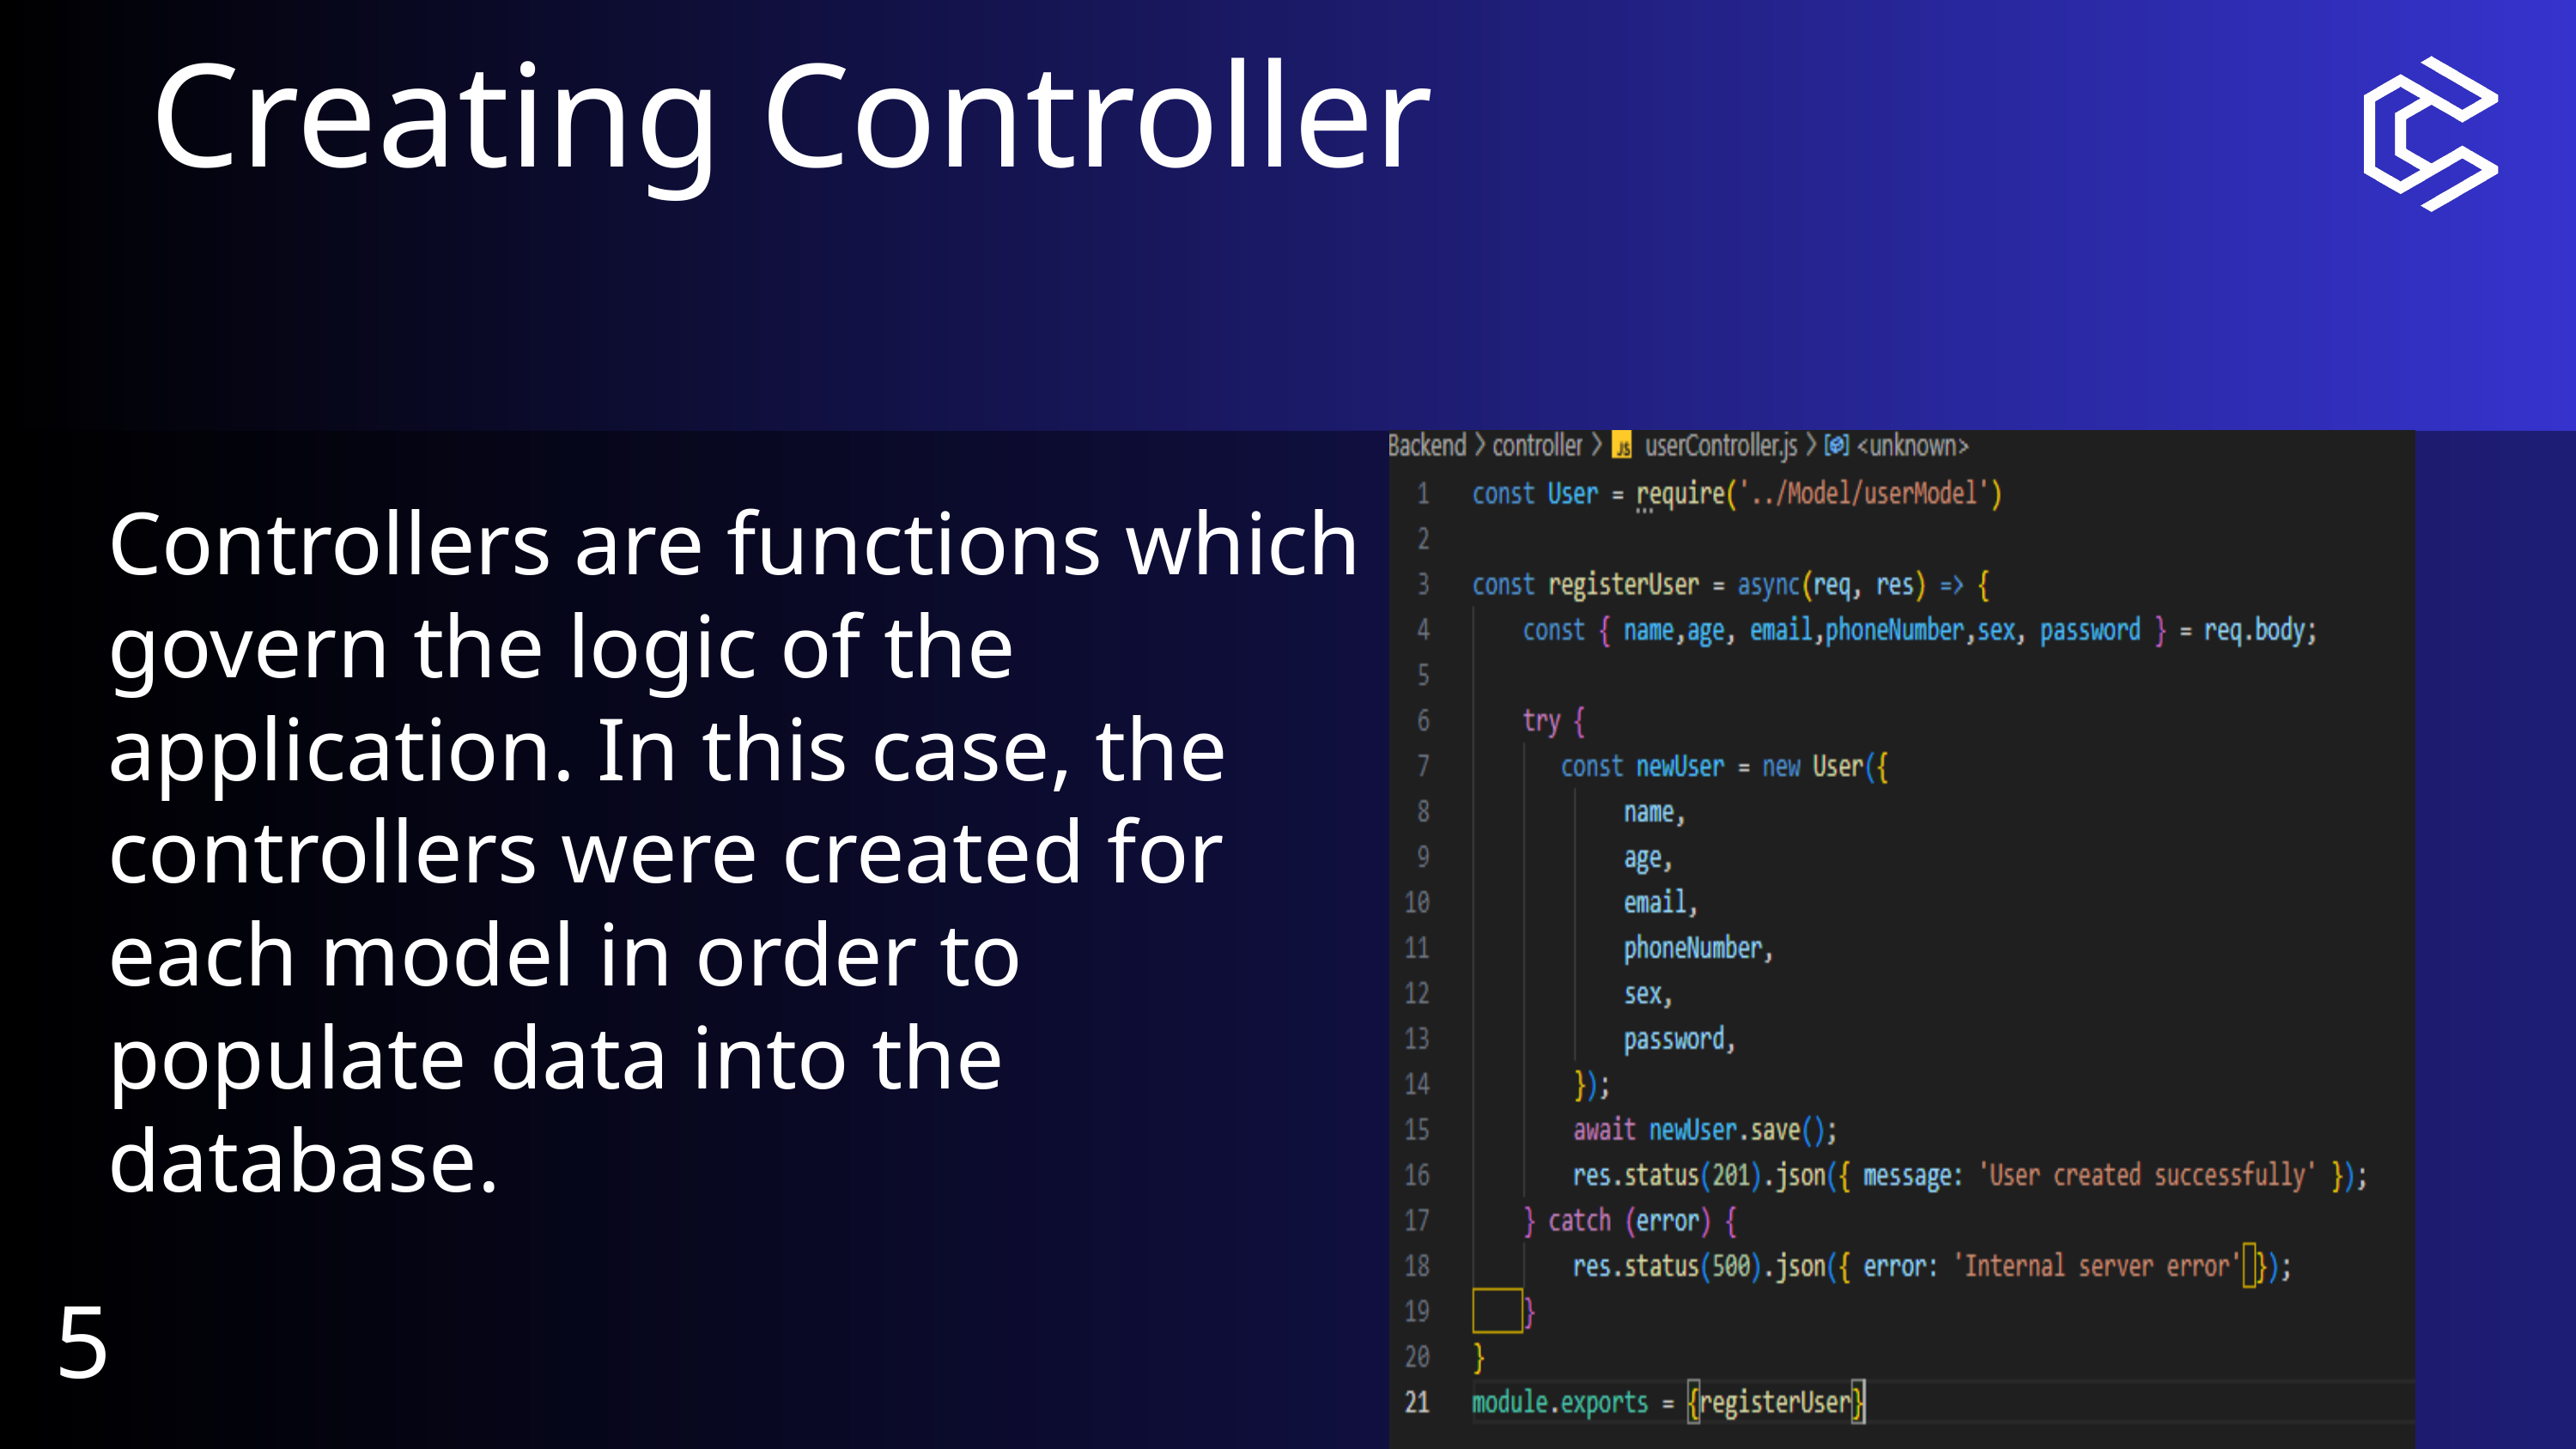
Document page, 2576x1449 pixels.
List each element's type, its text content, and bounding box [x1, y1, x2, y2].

text_box [2363, 56, 2499, 212]
text_box Creating Controller [149, 64, 2318, 197]
picture [1389, 430, 2415, 1449]
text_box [0, 391, 2576, 1449]
